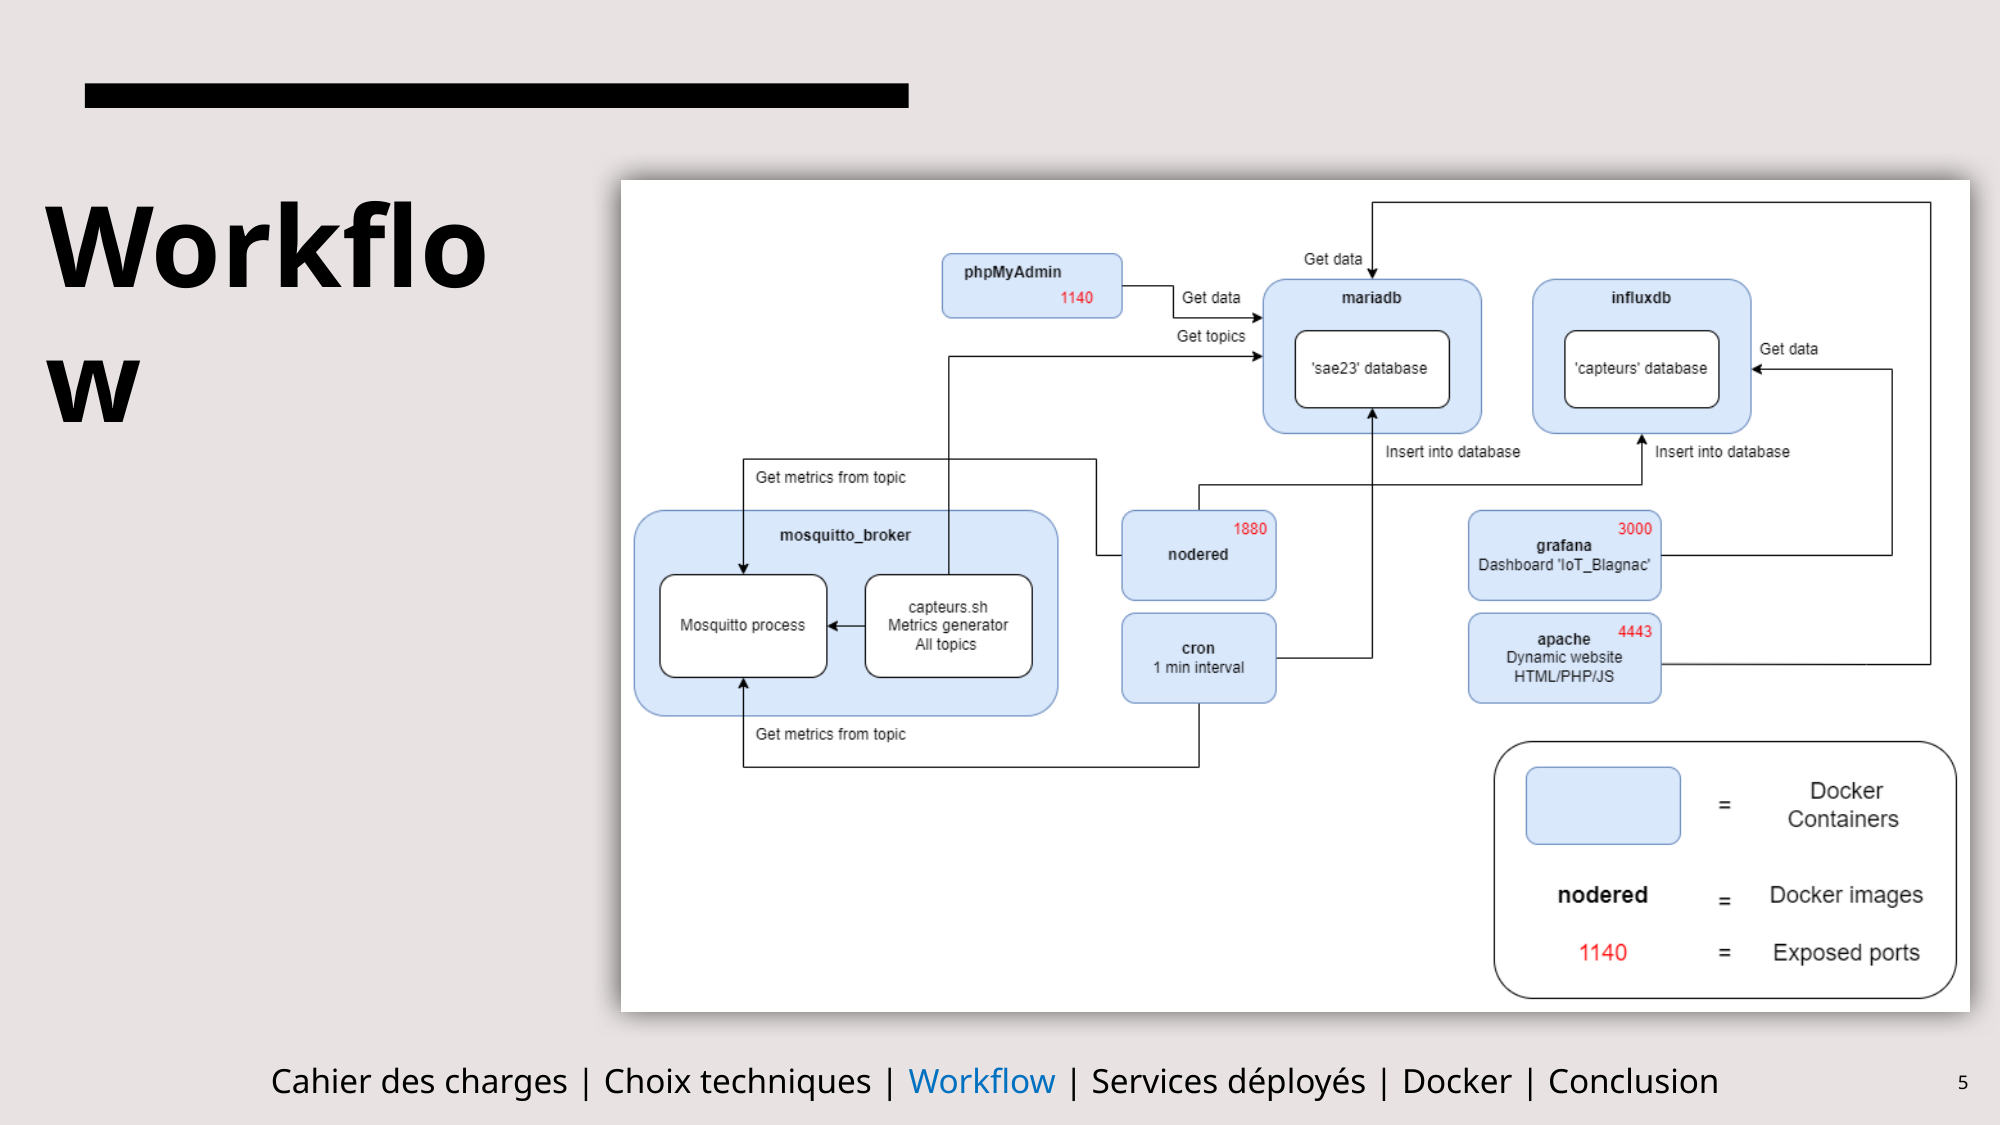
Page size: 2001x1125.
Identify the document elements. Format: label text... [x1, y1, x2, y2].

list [621, 180, 1970, 1012]
title Workflow [30, 167, 583, 321]
text_box Cahier des charges | Choix techniques | Workflow | Services déployés | Docker | Conclusion [56, 1053, 1944, 1108]
slide_number 5 [1879, 1053, 1984, 1114]
